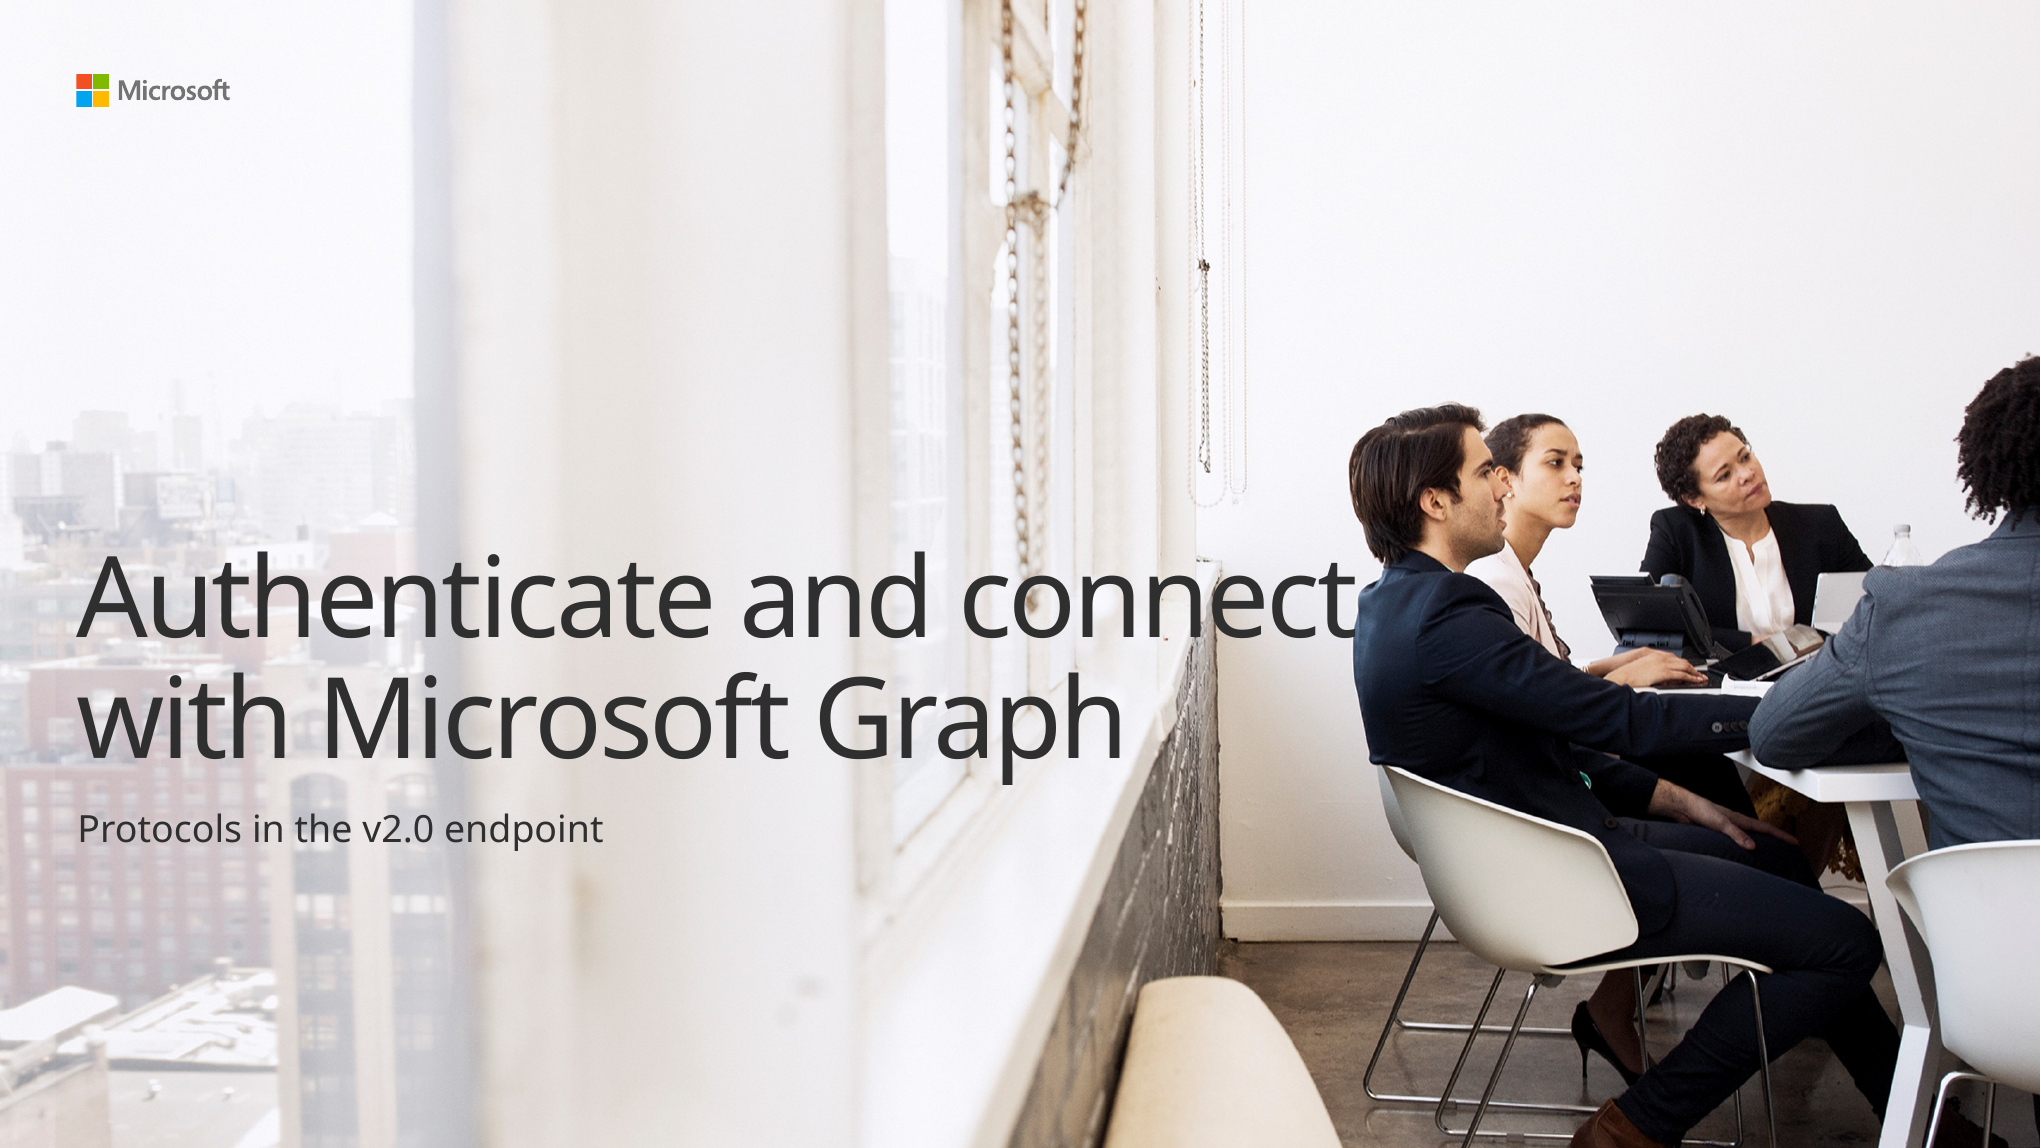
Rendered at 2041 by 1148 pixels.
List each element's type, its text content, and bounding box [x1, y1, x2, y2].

list Protocols in the v2.0 endpoint [77, 792, 1477, 913]
picture [0, 0, 2040, 1148]
title Authenticate and connect with Microsoft Graph [76, 498, 1427, 799]
